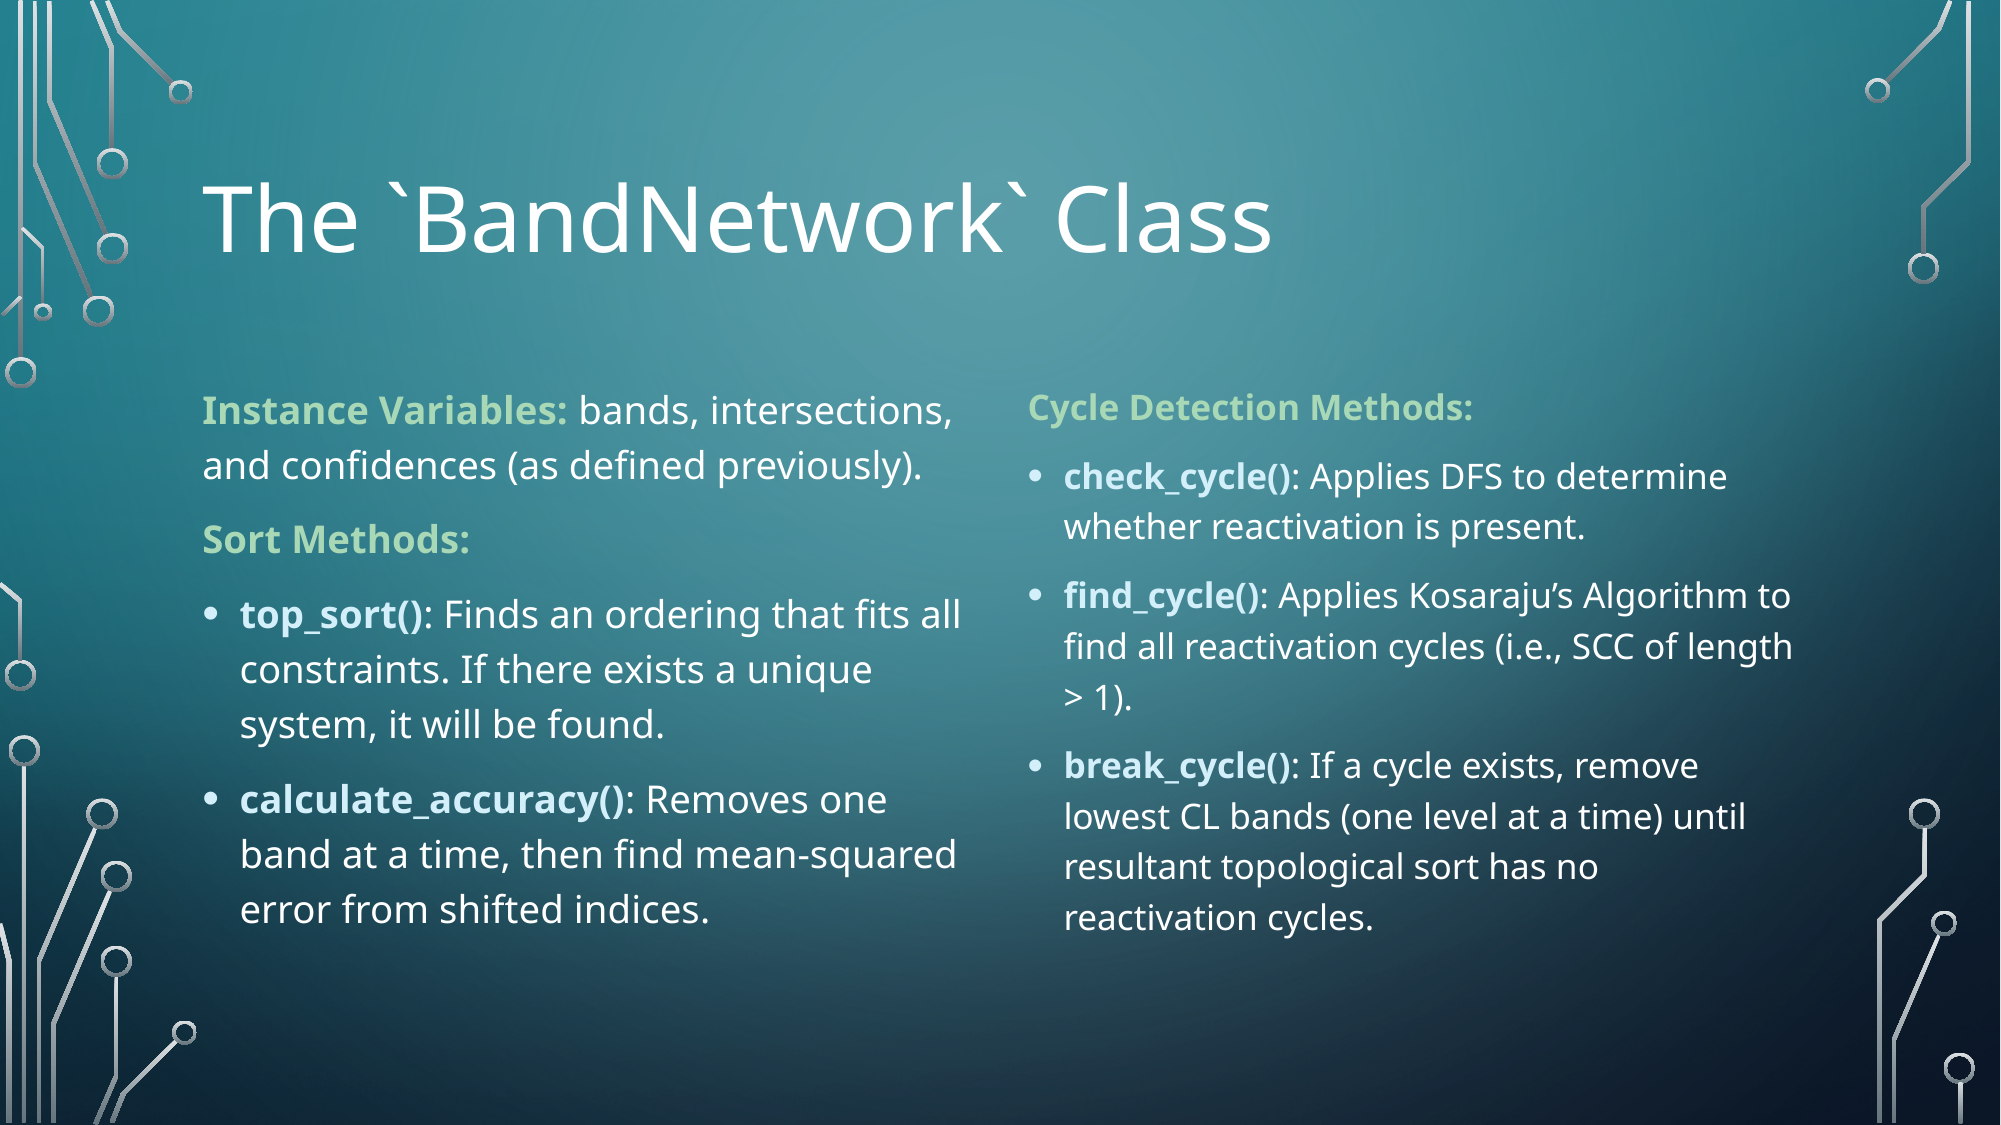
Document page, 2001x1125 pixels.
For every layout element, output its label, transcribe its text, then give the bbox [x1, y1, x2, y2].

title The `BandNetwork` Class [187, 101, 1813, 344]
list Instance Variables: bands, intersections, and confidences (as defined previously). Sort Methods: top_sort(): Finds an ordering that fits all constraints. If there exists a unique system, it will be found. calculate_accuracy(): Removes one band at a time, then find mean-squared error from shifted indices. [187, 369, 988, 950]
list Cycle Detection Methods: check_cycle(): Applies DFS to determine whether reactivation is present. find_cycle(): Applies Kosaraju’s Algorithm to find all reactivation cycles (i.e., SCC of length > 1). break_cycle(): If a cycle exists, remove lowest CL bands (one level at a time) until resultant topological sort has no reactivation cycles. [1012, 369, 1813, 950]
